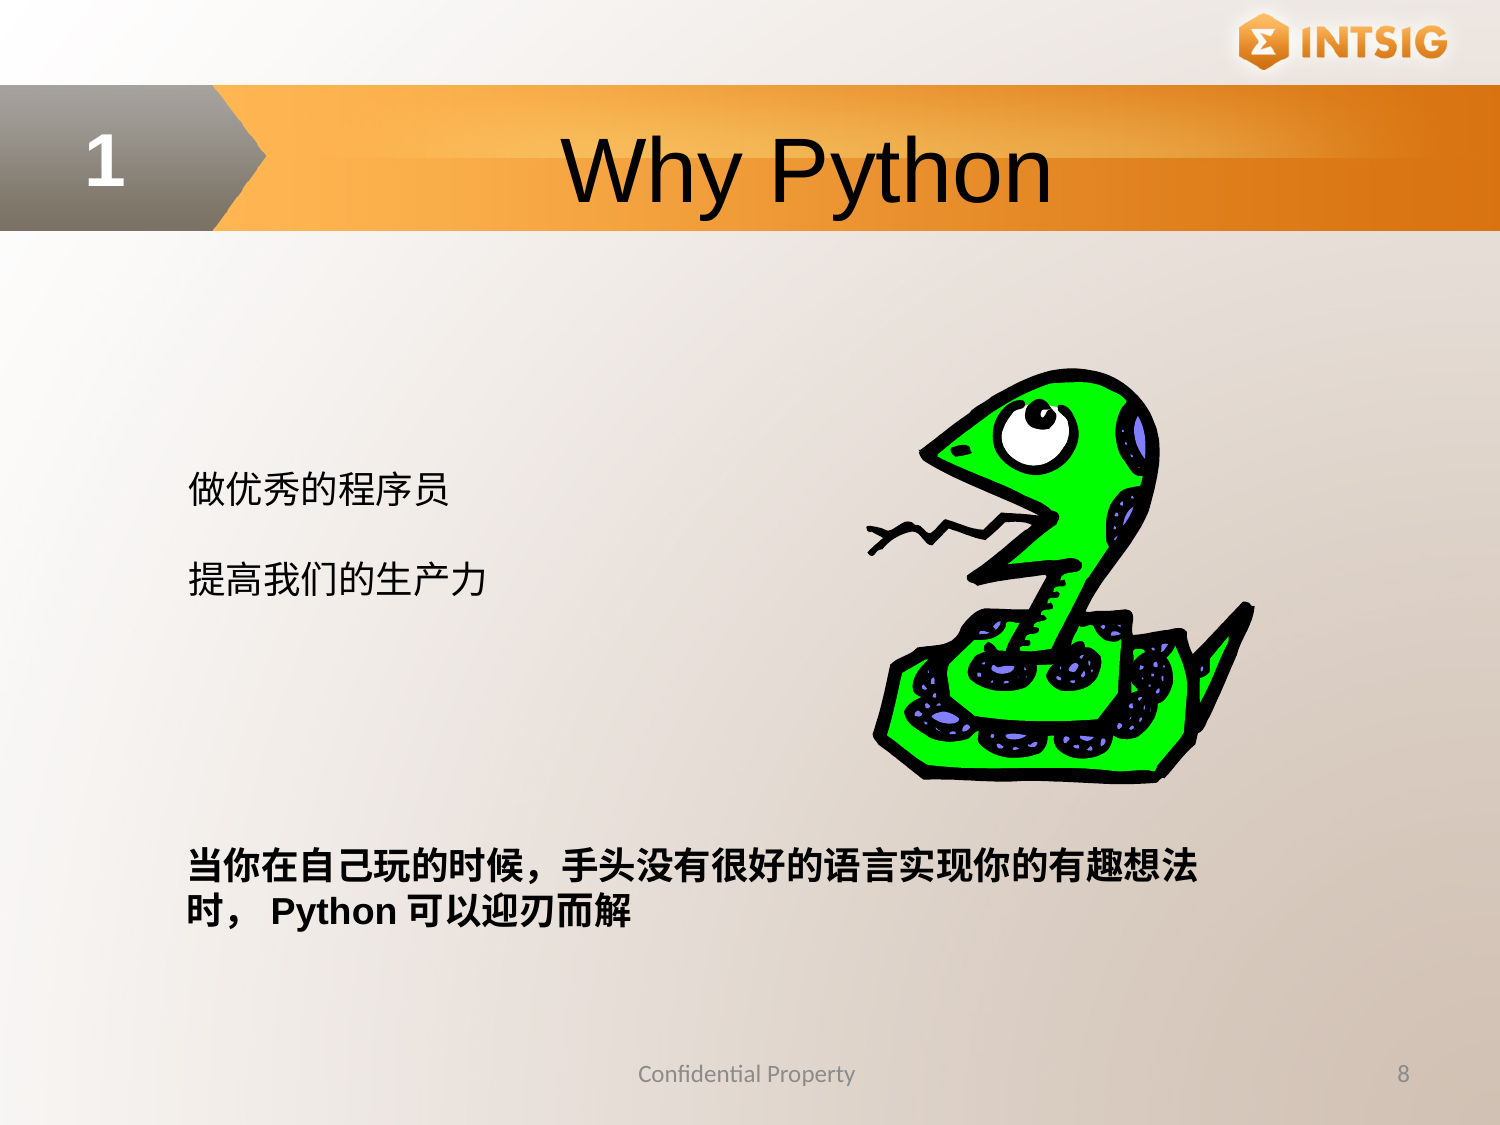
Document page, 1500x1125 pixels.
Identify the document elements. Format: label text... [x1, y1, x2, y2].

text_box 做优秀的程序员 提高我们的生产力 [173, 458, 504, 654]
text_box Why Python [277, 103, 1338, 229]
footer Confidential Property [512, 1042, 988, 1103]
slide_number 8 [1074, 1042, 1425, 1103]
text_box 当你在自己玩的时候，手头没有很好的语言实现你的有趣想法时，Python可以迎刃而解 [171, 834, 1255, 940]
text_box 1 [70, 103, 140, 209]
picture [0, 0, 1500, 1125]
